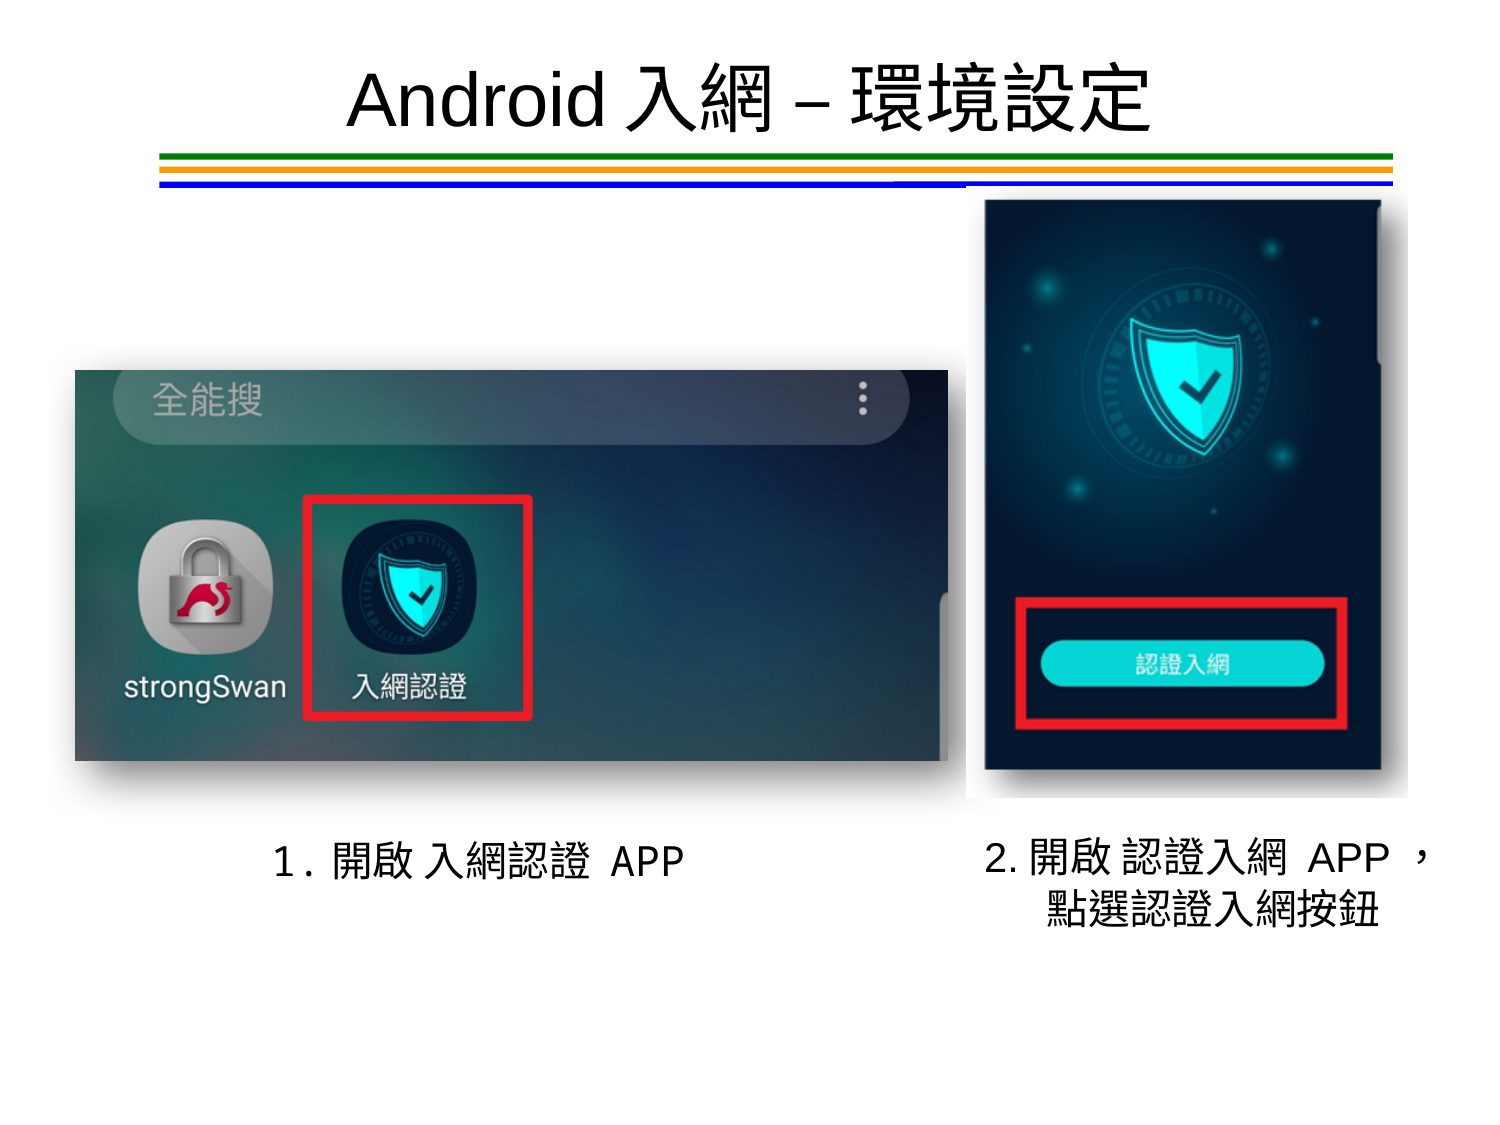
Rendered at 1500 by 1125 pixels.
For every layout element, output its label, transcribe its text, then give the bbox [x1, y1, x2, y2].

picture [74, 370, 949, 761]
list 1.開啟 入網認證 APP [206, 834, 750, 901]
picture [966, 186, 1408, 799]
text_box 2.開啟 認證入網 APP， 點選認證入網按鈕 [966, 830, 1461, 971]
title Android入網 – 環境設定 [75, 41, 1425, 150]
